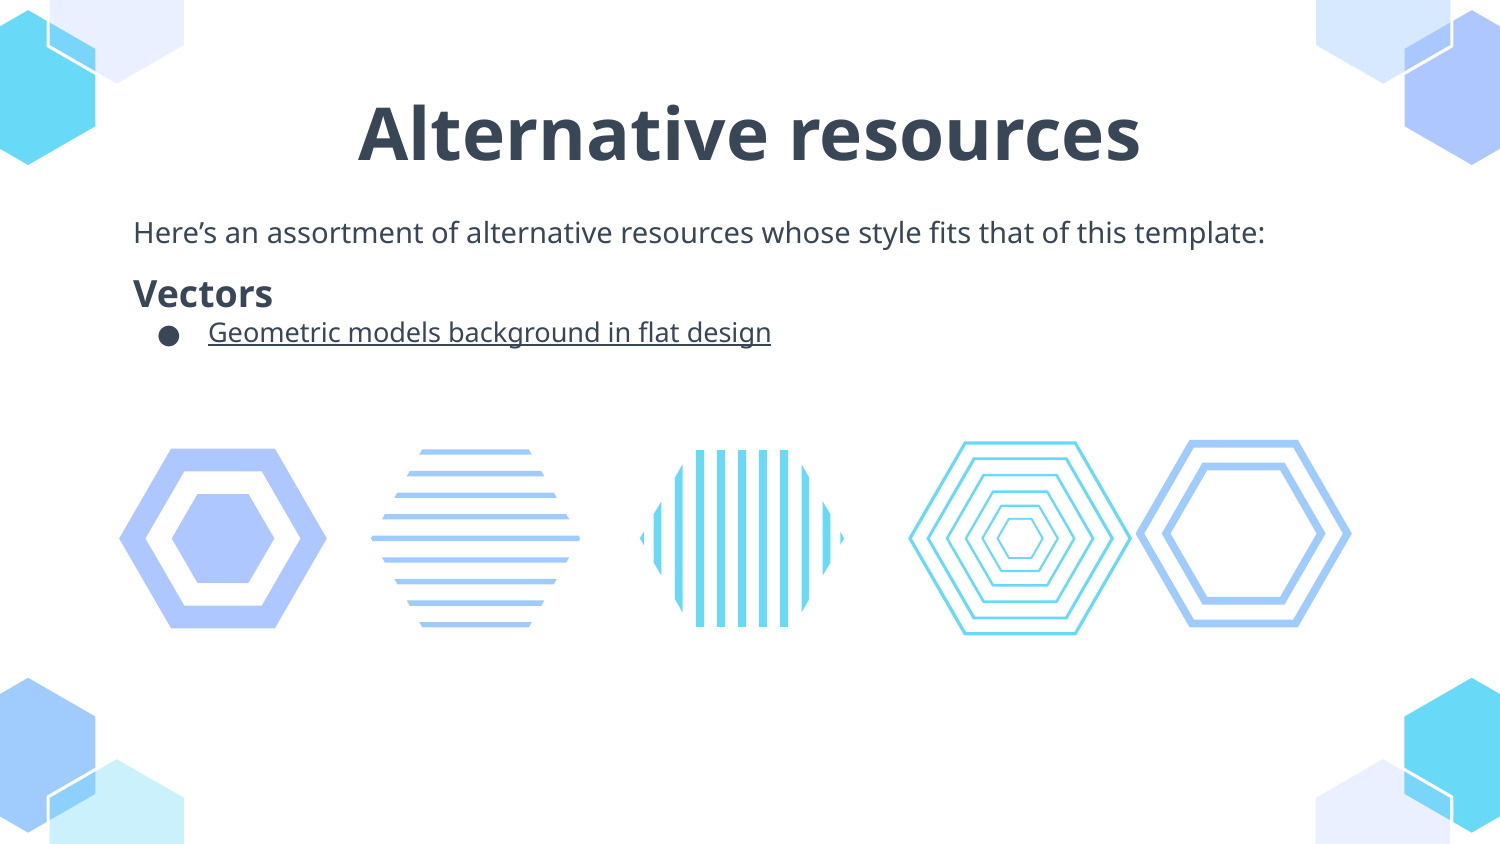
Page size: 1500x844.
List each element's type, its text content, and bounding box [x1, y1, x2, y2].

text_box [908, 441, 1132, 635]
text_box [370, 449, 581, 628]
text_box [118, 448, 328, 629]
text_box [639, 449, 845, 628]
list Here’s an assortment of alternative resources whose style fits that of this template: Vectors Geometric models background in flat design [118, 199, 1382, 368]
text_box [1136, 439, 1352, 628]
title Alternative resources [118, 72, 1382, 167]
